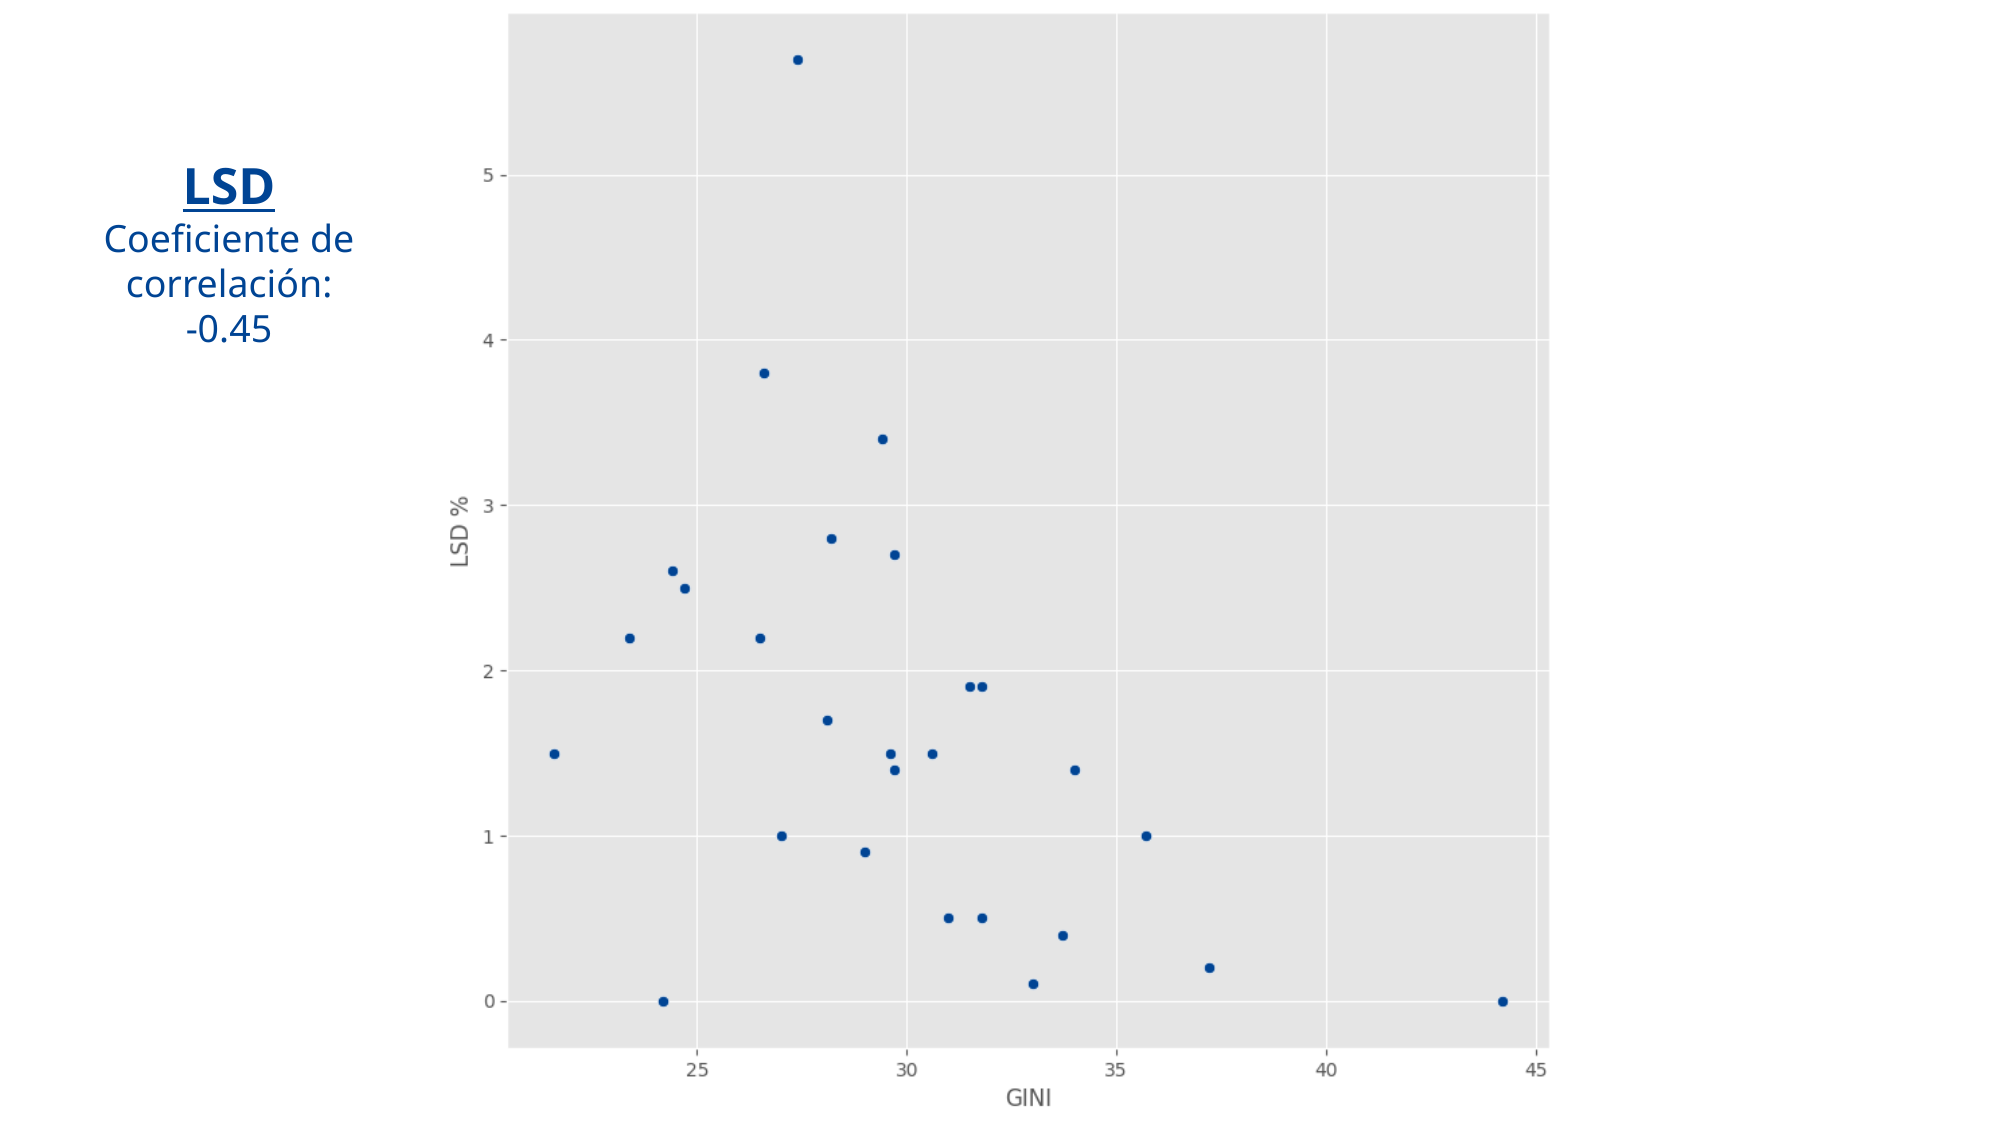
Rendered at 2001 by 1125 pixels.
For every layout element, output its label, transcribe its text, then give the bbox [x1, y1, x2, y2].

picture [437, 0, 1563, 1125]
text_box LSD Coeficiente de correlación: -0.45 [75, 147, 384, 358]
